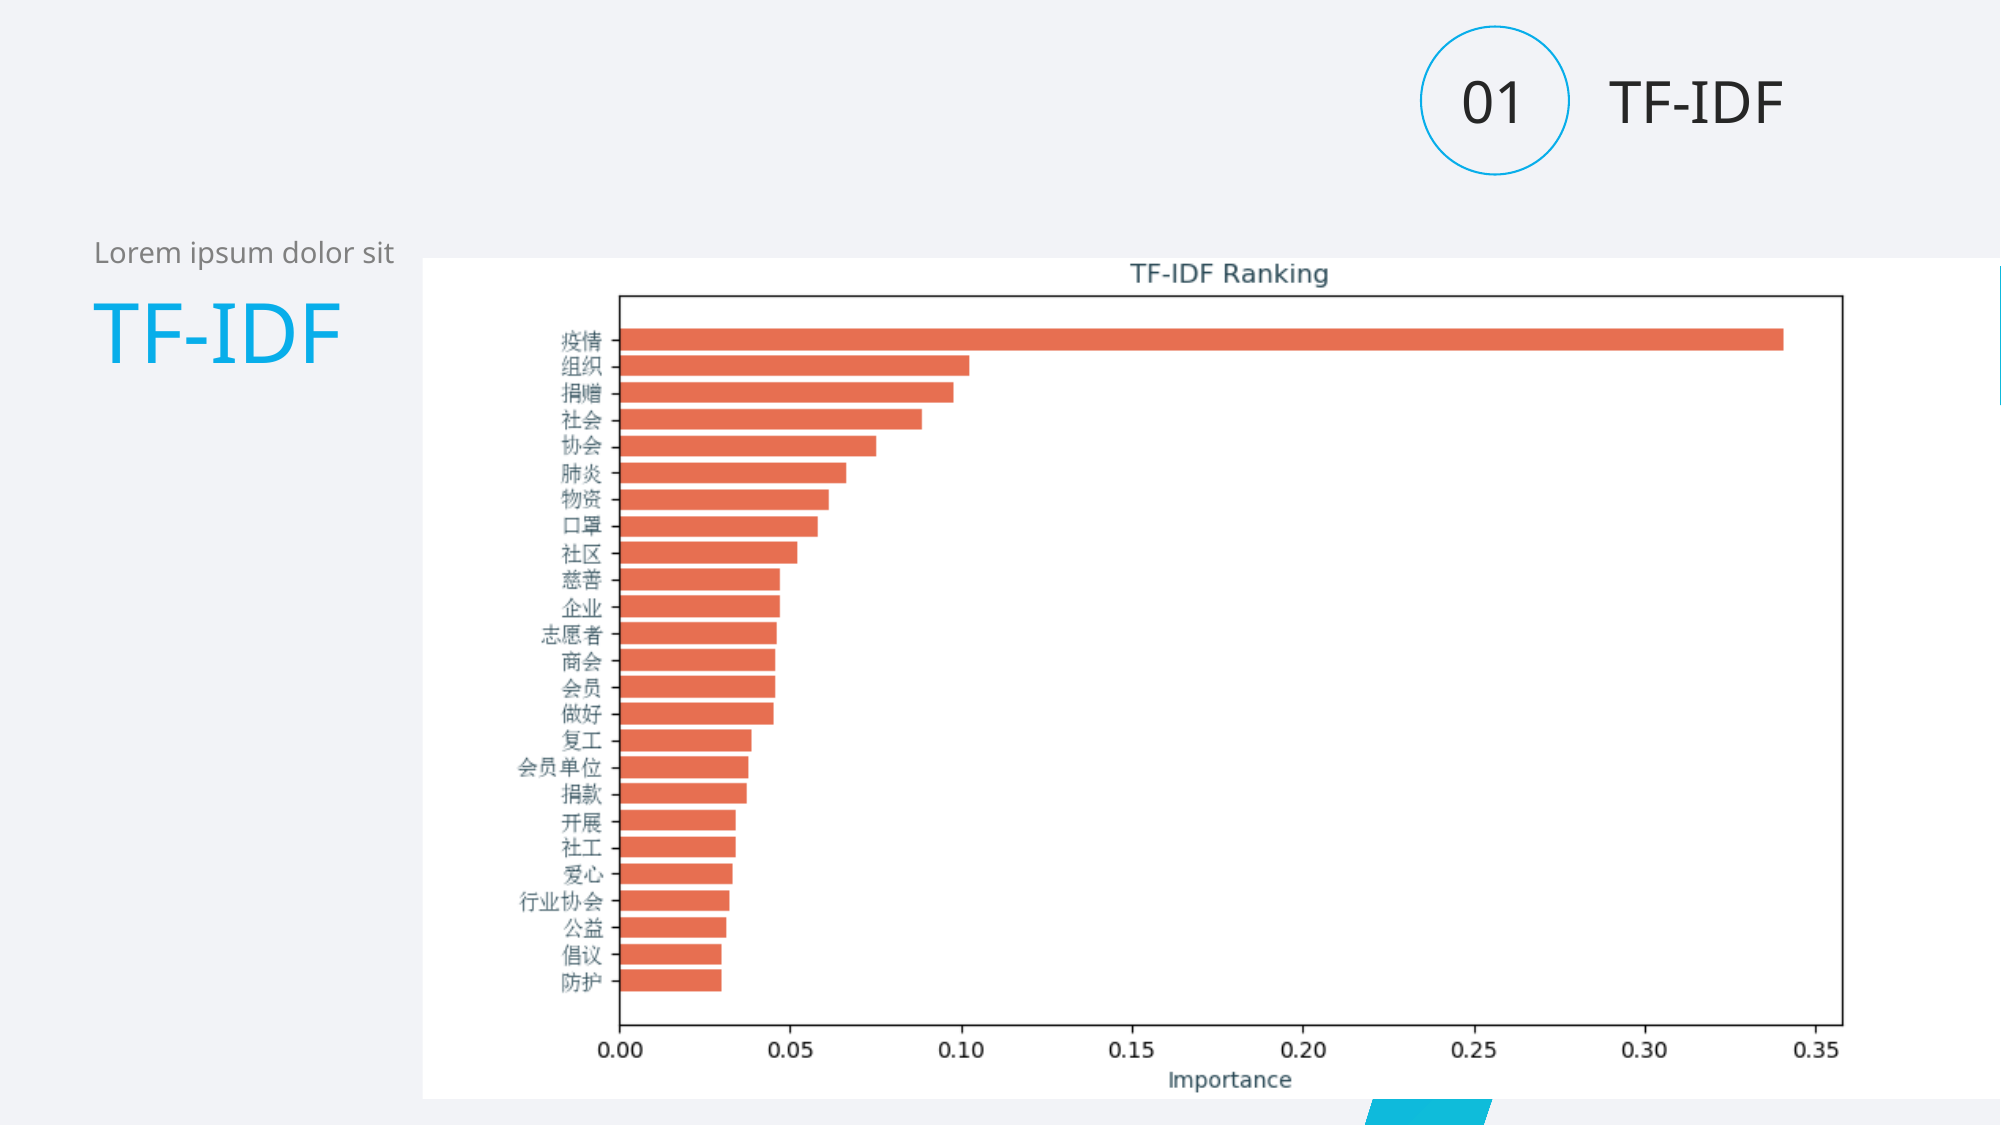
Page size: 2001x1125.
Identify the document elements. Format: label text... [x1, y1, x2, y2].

text_box [1364, 1099, 1494, 1125]
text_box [1420, 26, 1796, 175]
picture [422, 258, 2000, 1099]
text_box TF-IDF [79, 277, 422, 388]
text_box Lorem ipsum dolor sit [79, 216, 496, 277]
